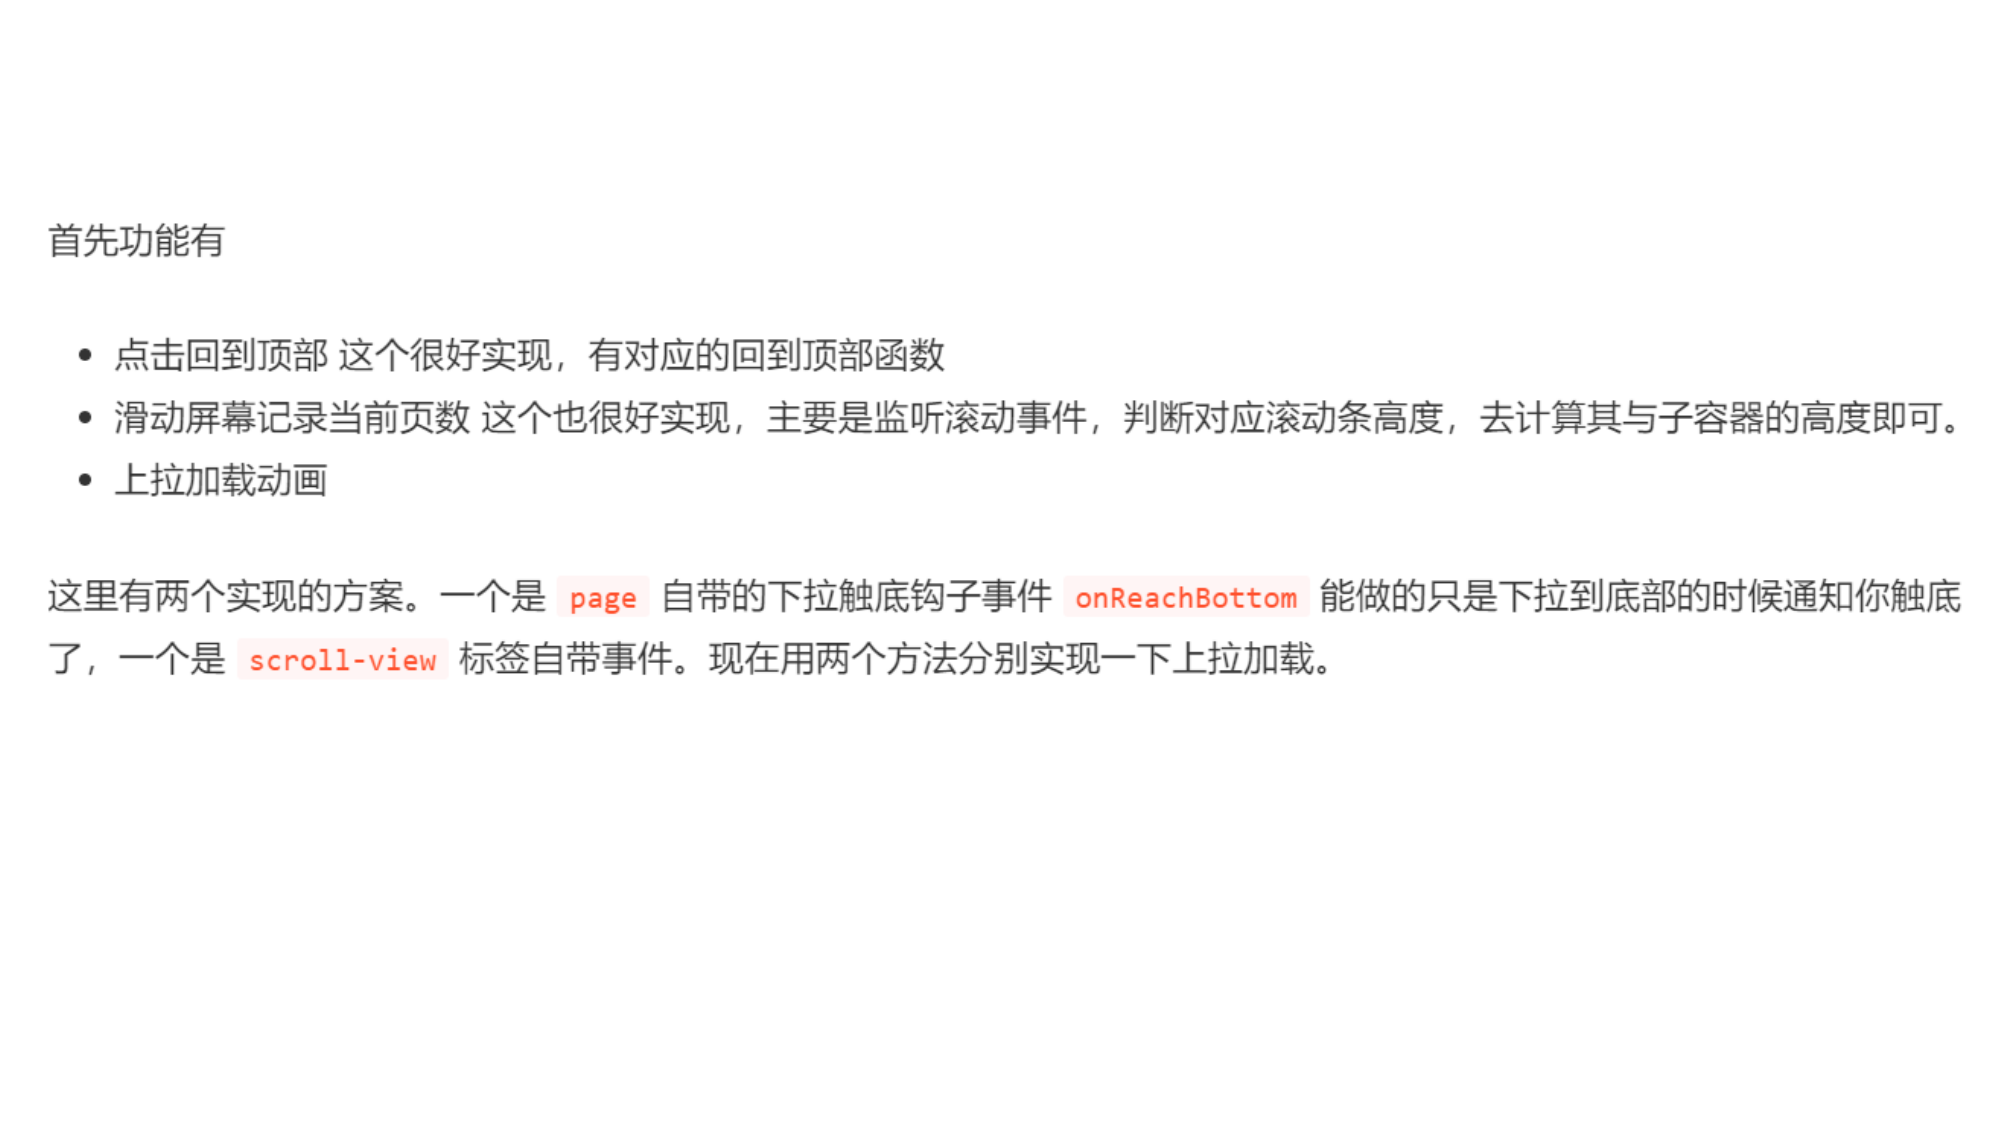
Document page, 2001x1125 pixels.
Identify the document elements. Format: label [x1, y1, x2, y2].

picture [29, 207, 1992, 701]
